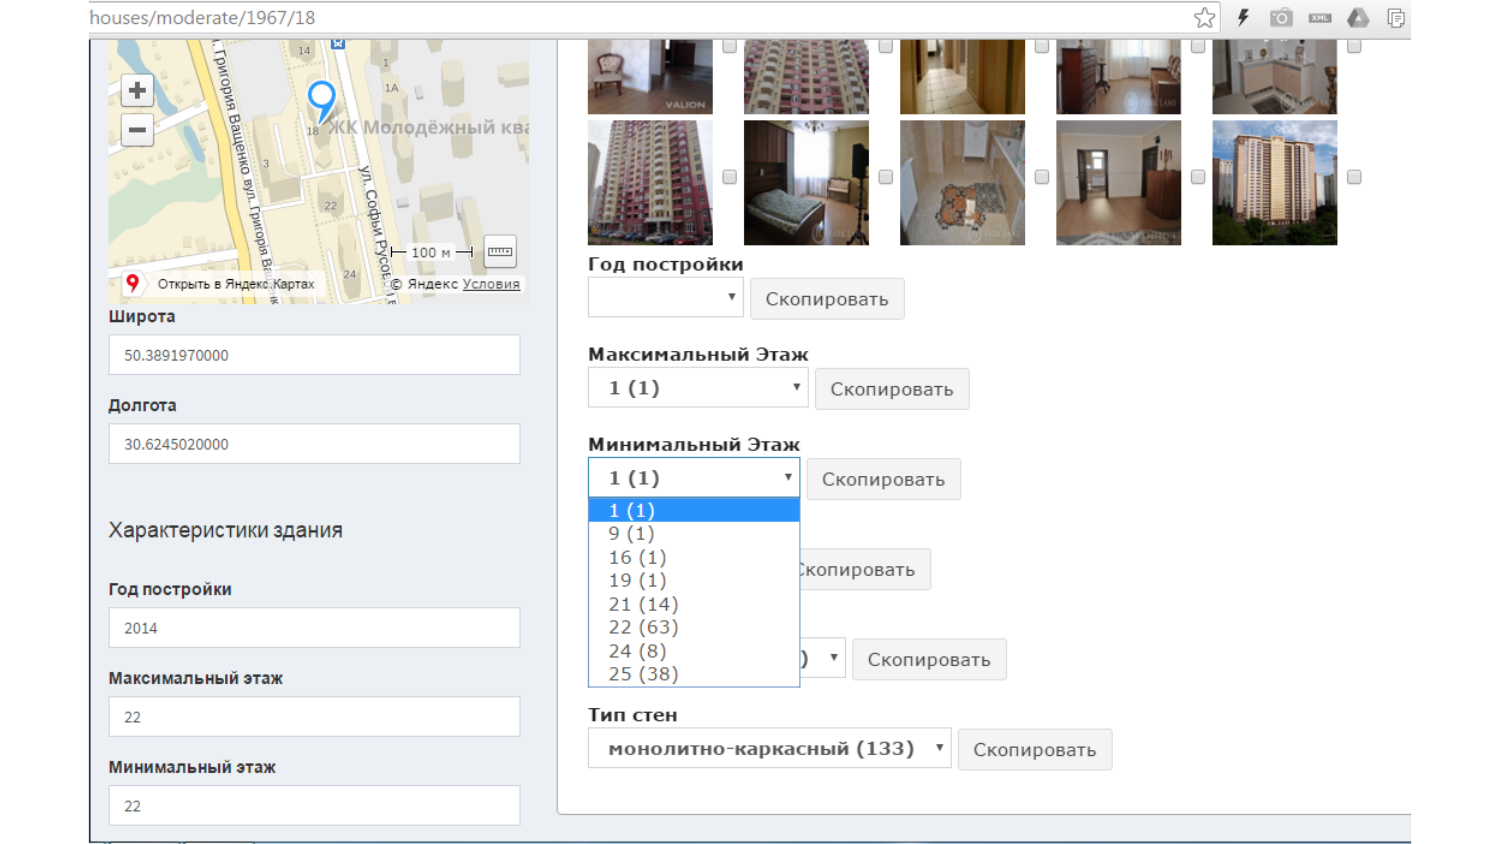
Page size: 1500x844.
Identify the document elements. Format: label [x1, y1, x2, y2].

picture [88, 0, 1412, 844]
